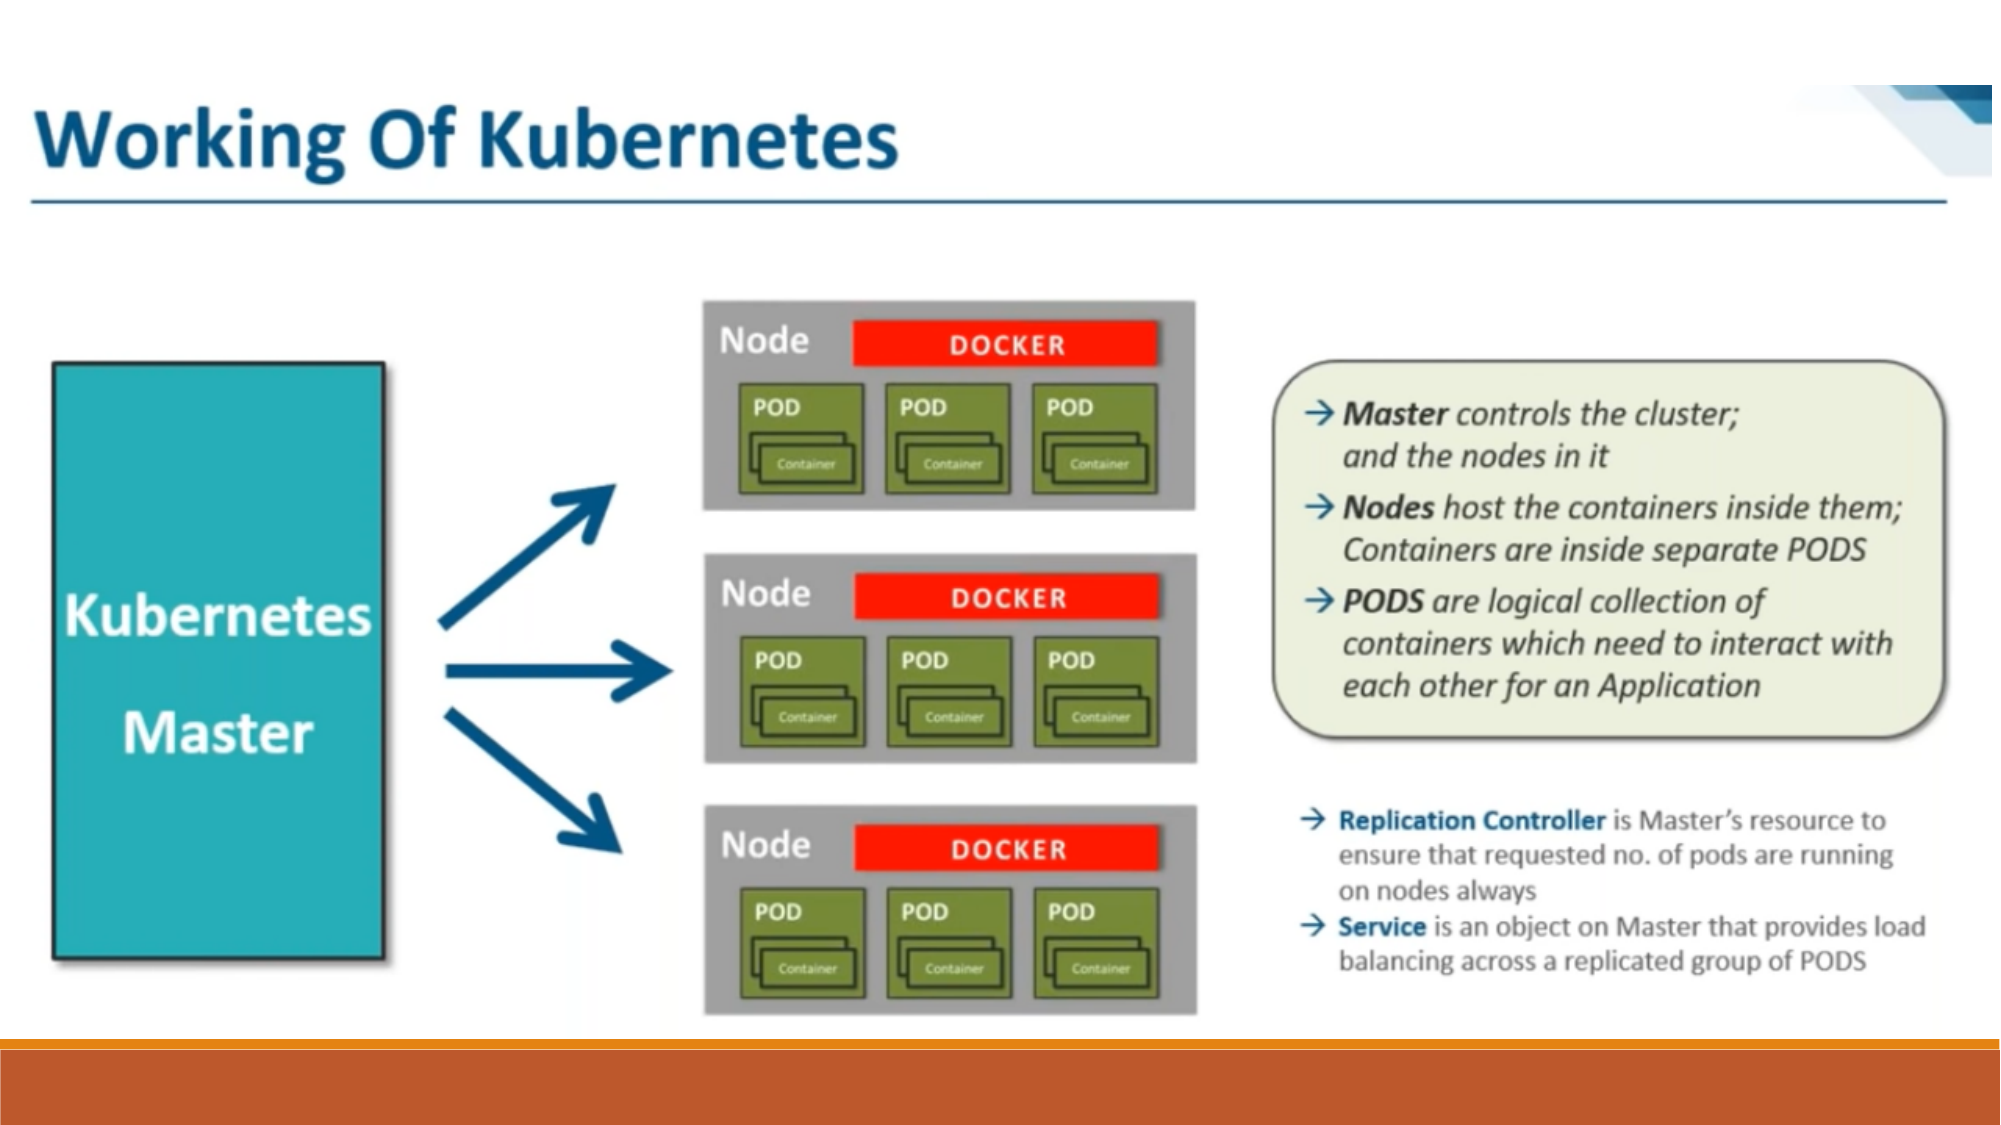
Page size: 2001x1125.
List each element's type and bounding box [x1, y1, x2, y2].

picture [8, 85, 1992, 1040]
